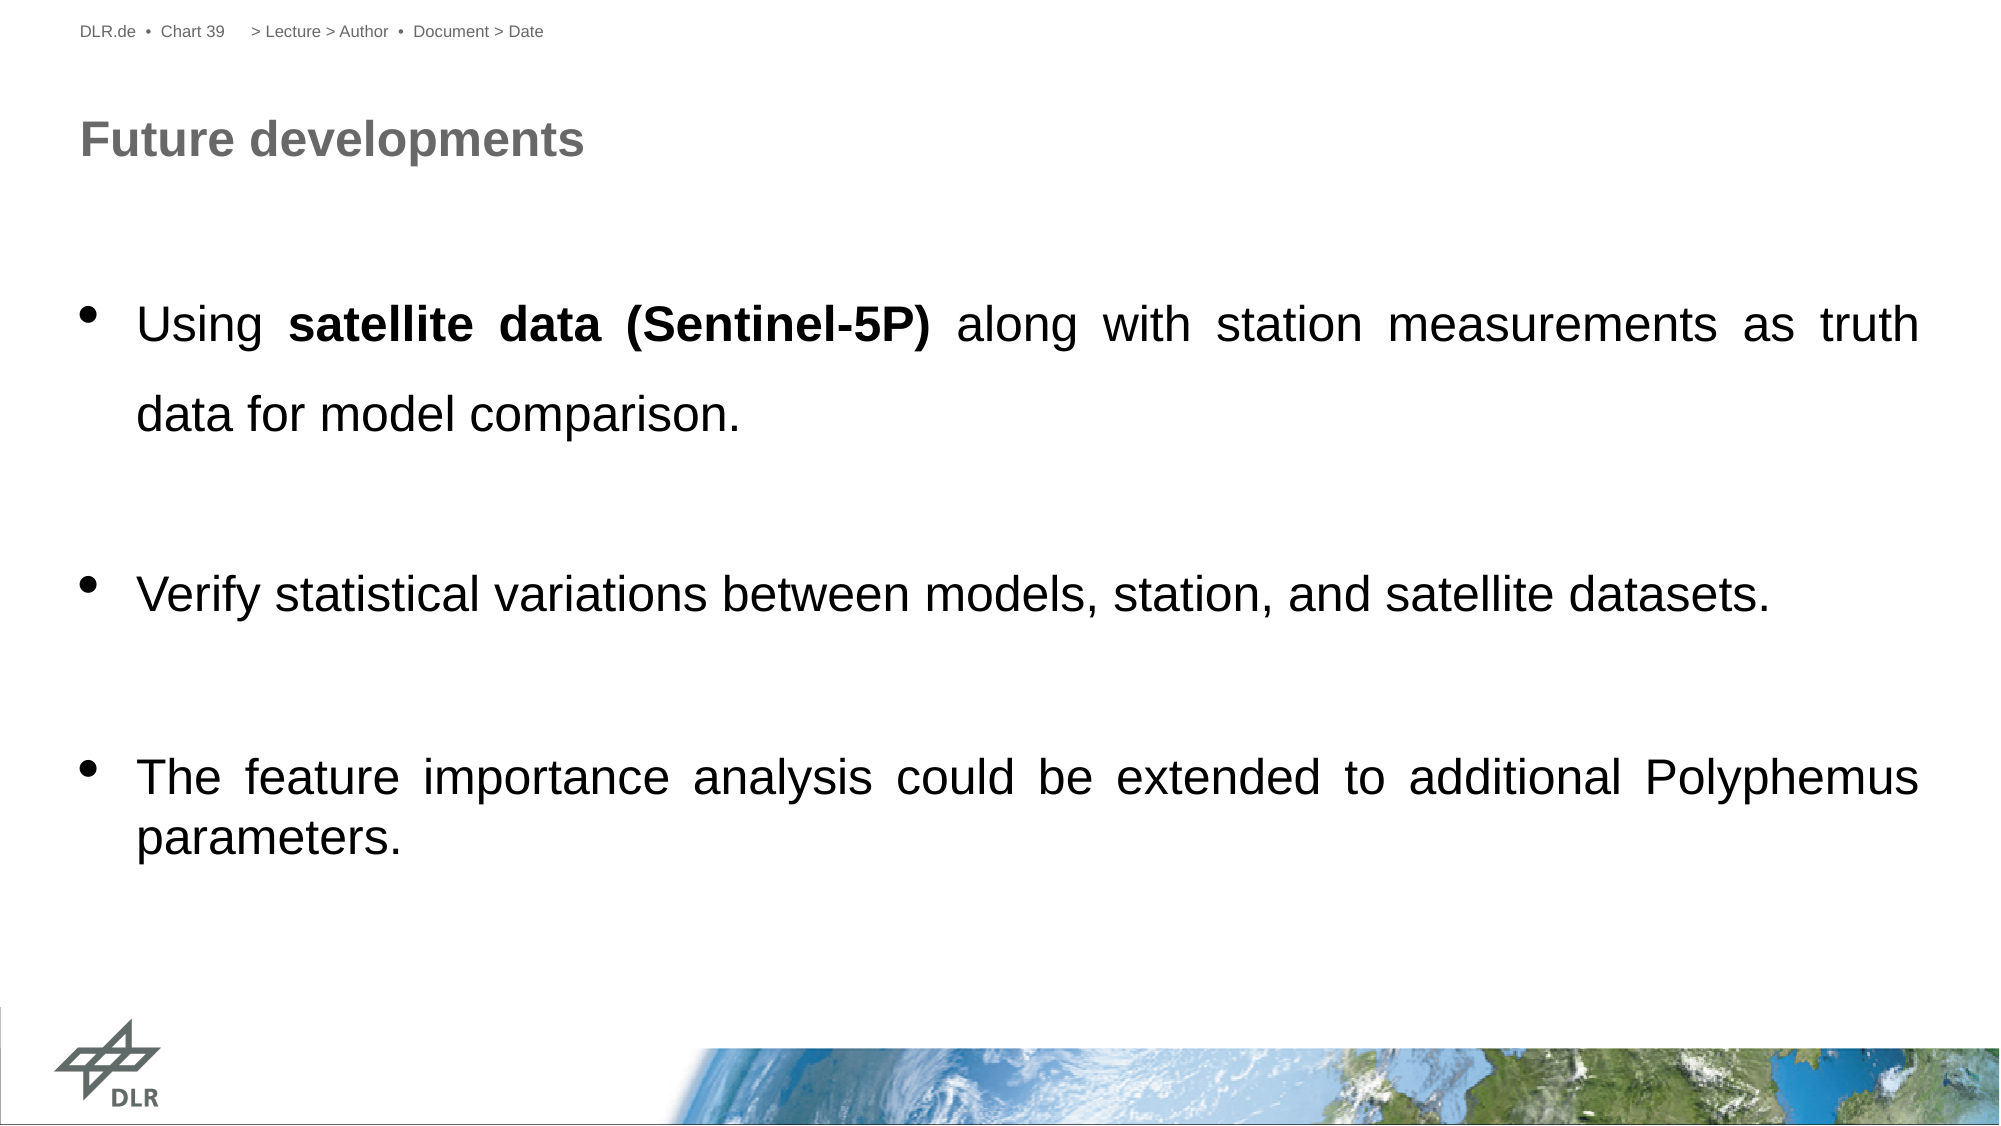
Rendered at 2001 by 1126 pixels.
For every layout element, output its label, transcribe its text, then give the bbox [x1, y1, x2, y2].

title Future developments [79, 106, 1921, 228]
picture [0, 1007, 2000, 1125]
slide_number DLR.de • Chart 39 [79, 20, 251, 45]
footer > Lecture > Author • Document > Date [251, 20, 1921, 45]
list Using satellite data (Sentinel-5P) along with station measurements as truth data for model comparison. Verify statistical variations between models, station, and satellite datasets. The feature importance analysis could be extended to additional Polyphemus parameters. [79, 261, 1921, 973]
